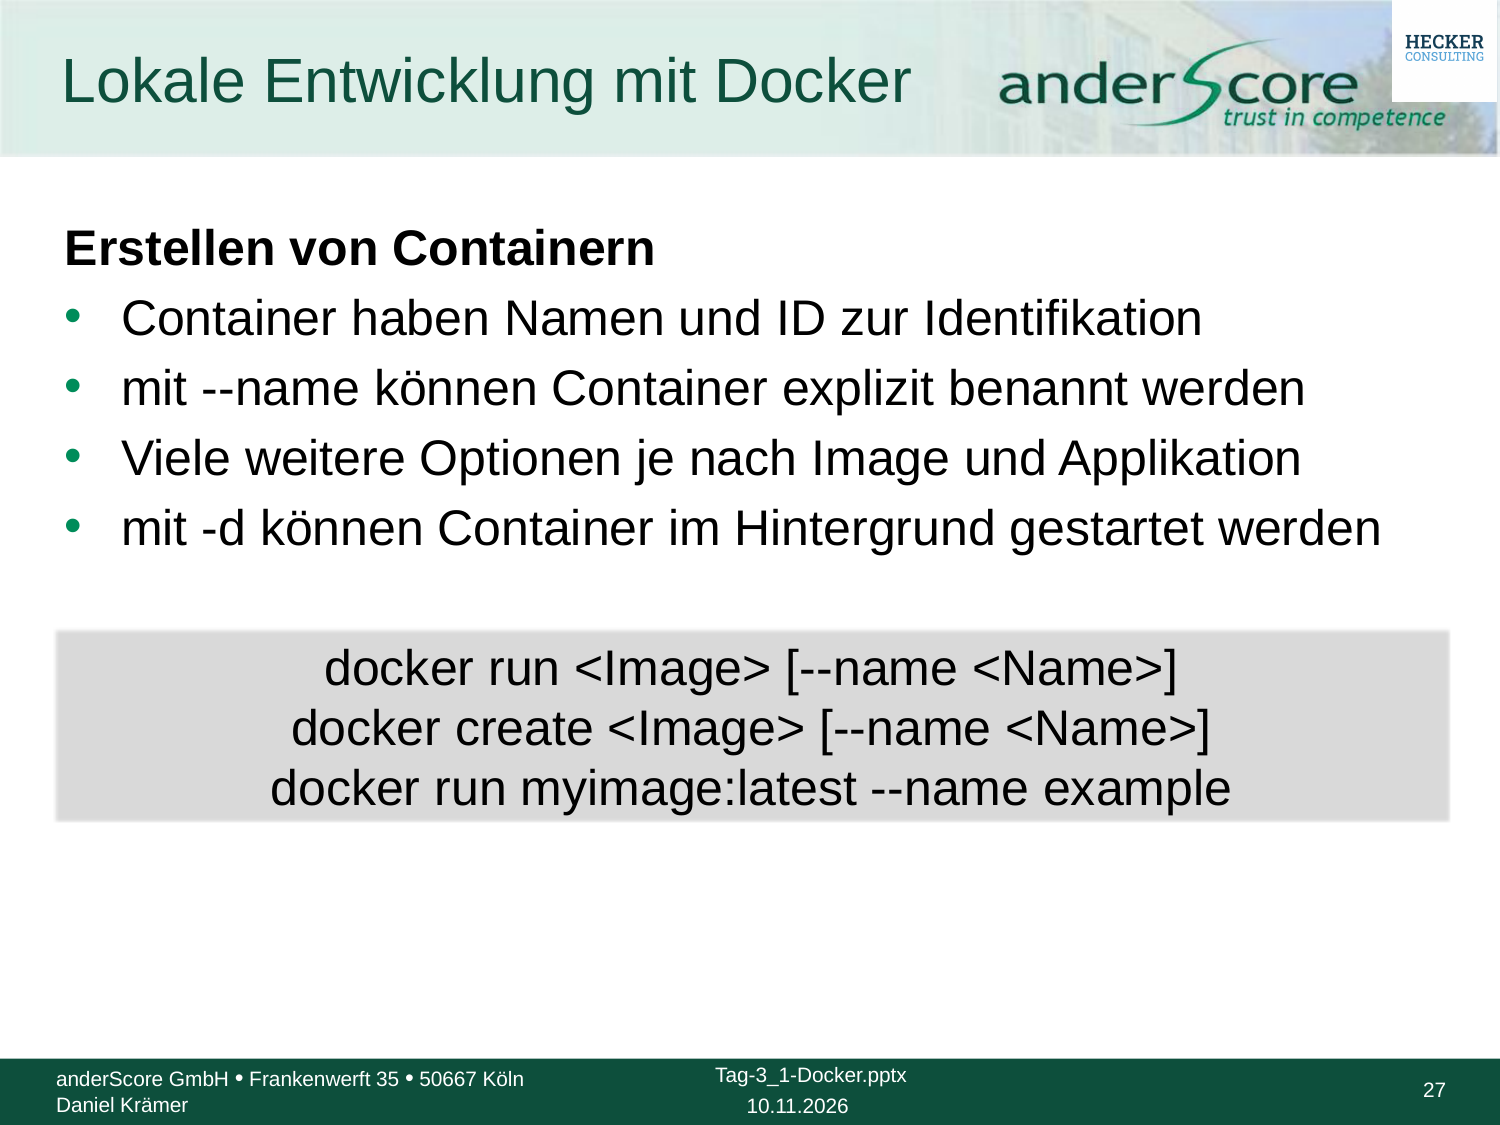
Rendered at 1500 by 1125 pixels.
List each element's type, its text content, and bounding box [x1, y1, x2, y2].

picture [0, 0, 1500, 157]
list Erstellen von Containern Container haben Namen und ID zur Identifikation mit --name können Container explizit benannt werden Viele weitere Optionen je nach Image und Applikation mit -d können Container im Hintergrund gestartet werden [49, 208, 1447, 693]
title Lokale Entwicklung mit Docker [46, 24, 959, 141]
text_box docker run <Image> [--name <Name>] docker create <Image> [--name <Name>] docker run myimage:latest --name example [56, 630, 1447, 819]
